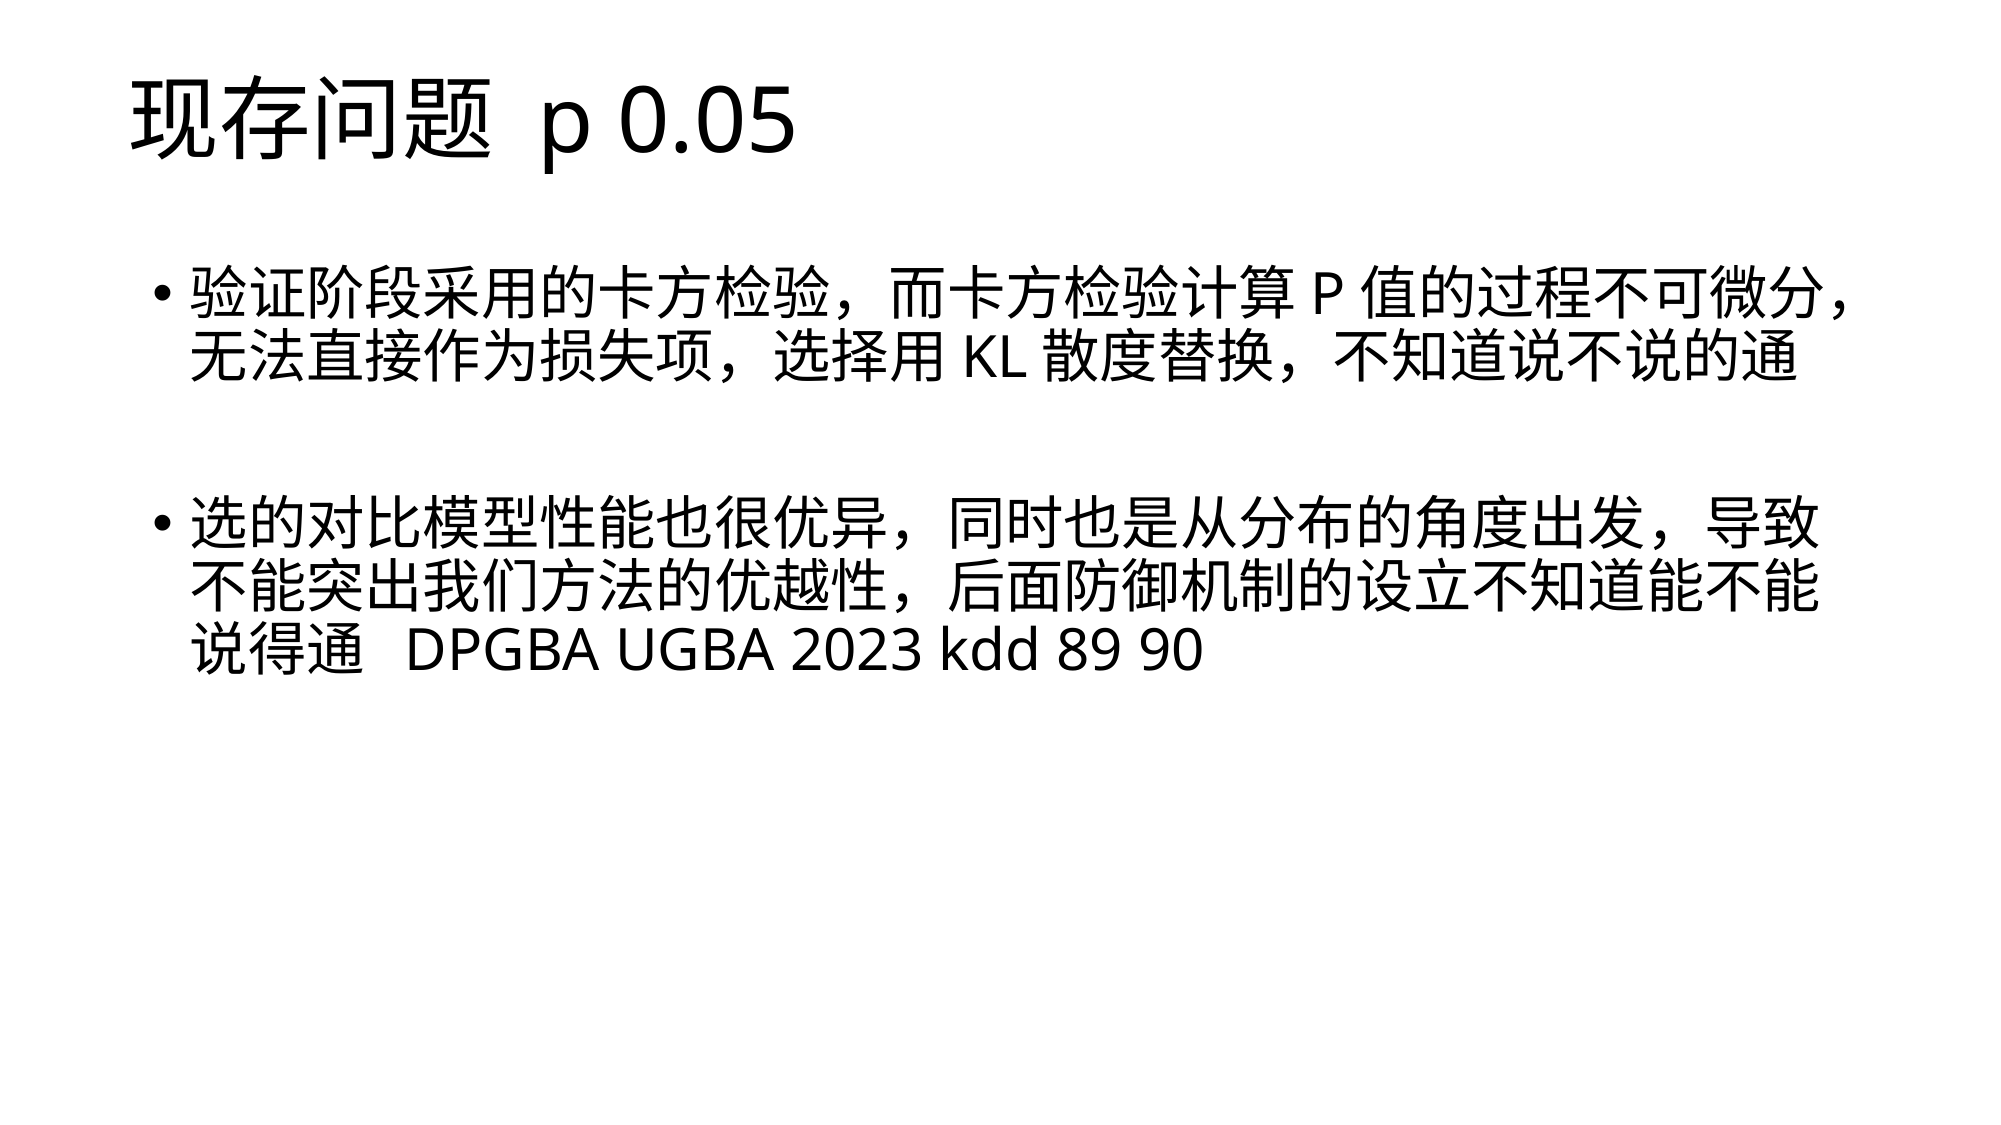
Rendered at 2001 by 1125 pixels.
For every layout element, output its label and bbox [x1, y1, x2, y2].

list [137, 256, 1863, 971]
title [112, 14, 1838, 232]
